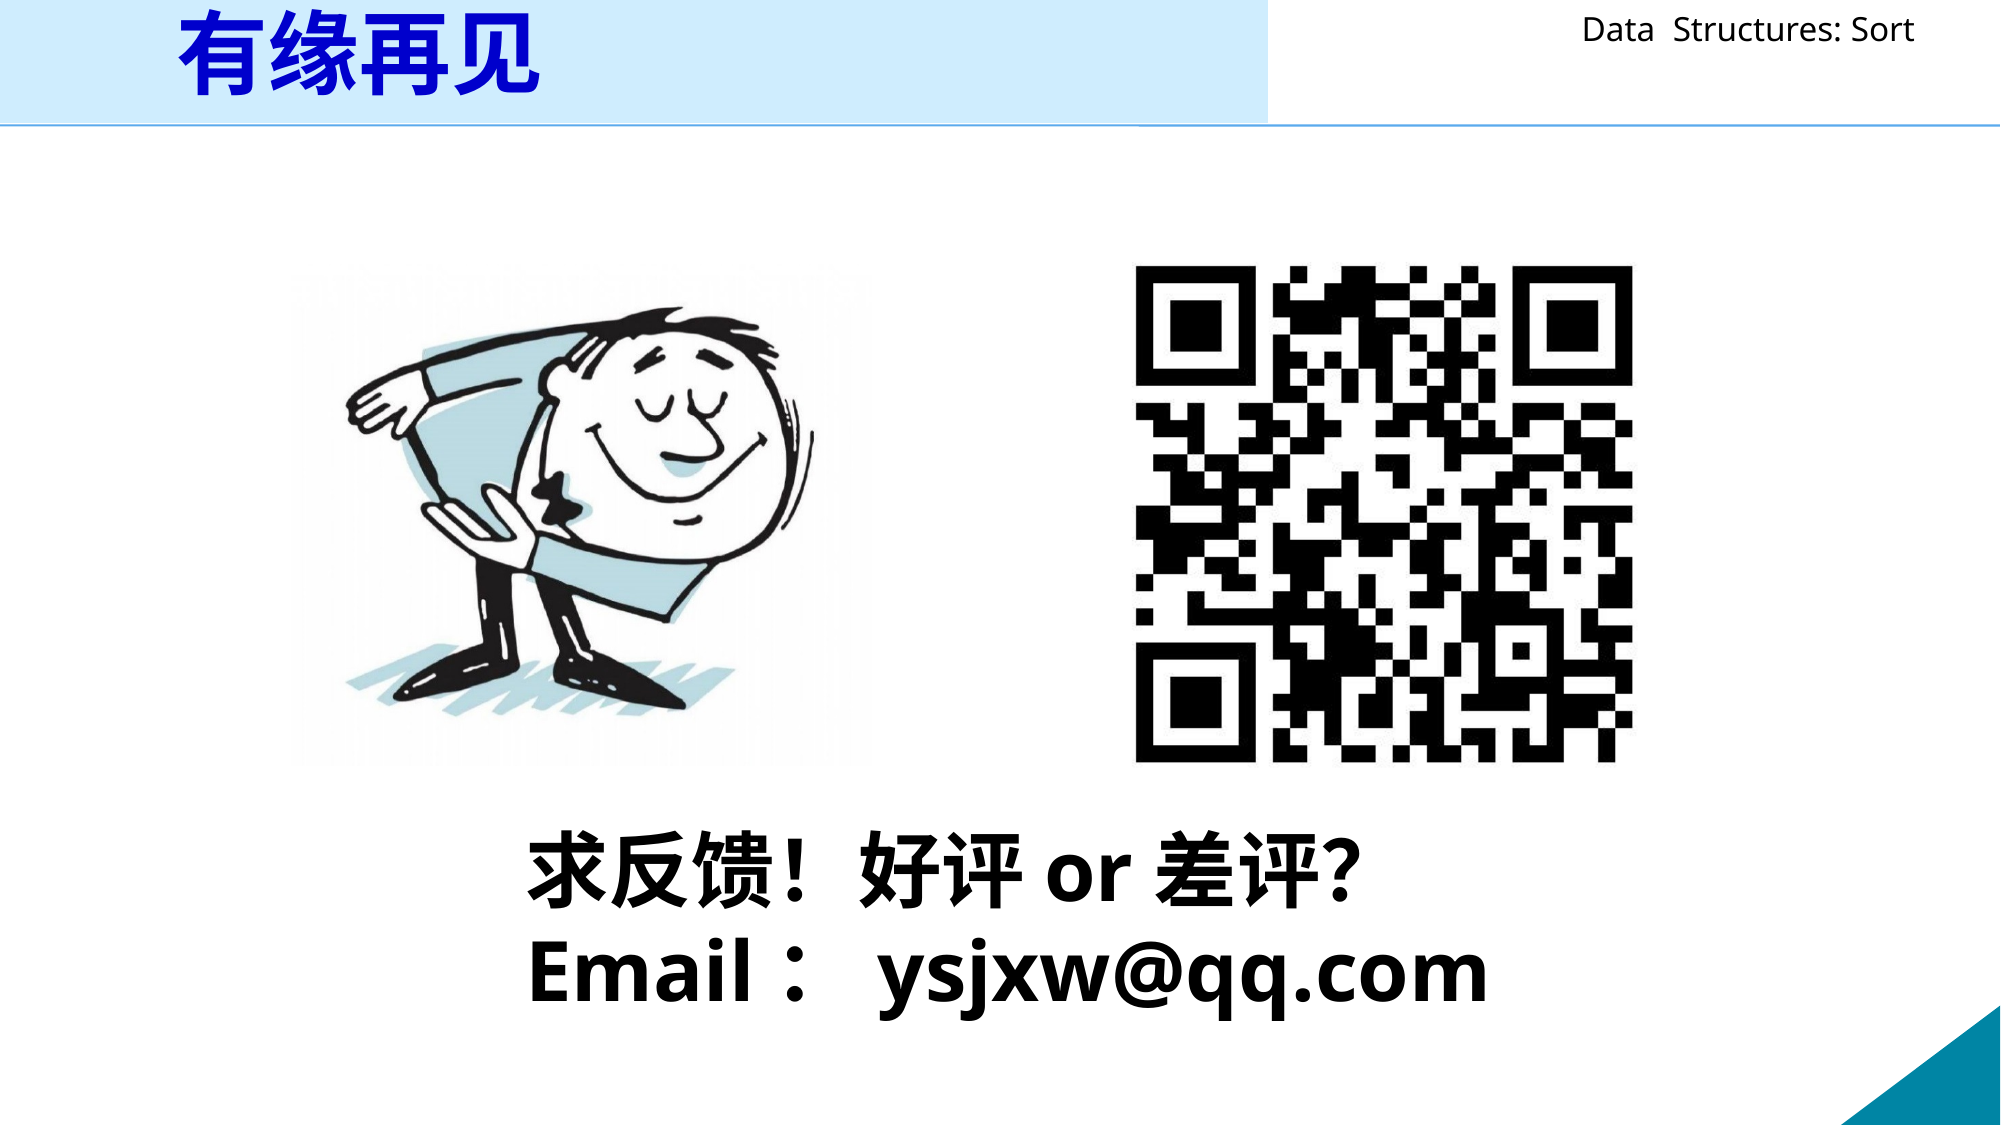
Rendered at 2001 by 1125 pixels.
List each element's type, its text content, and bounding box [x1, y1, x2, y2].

picture [1048, 178, 1722, 852]
title 有缘再见 [161, 0, 1440, 117]
text_box 求反馈！好评or差评？ Email：ysjxw@qq.com [510, 810, 1586, 1125]
picture [291, 264, 872, 766]
